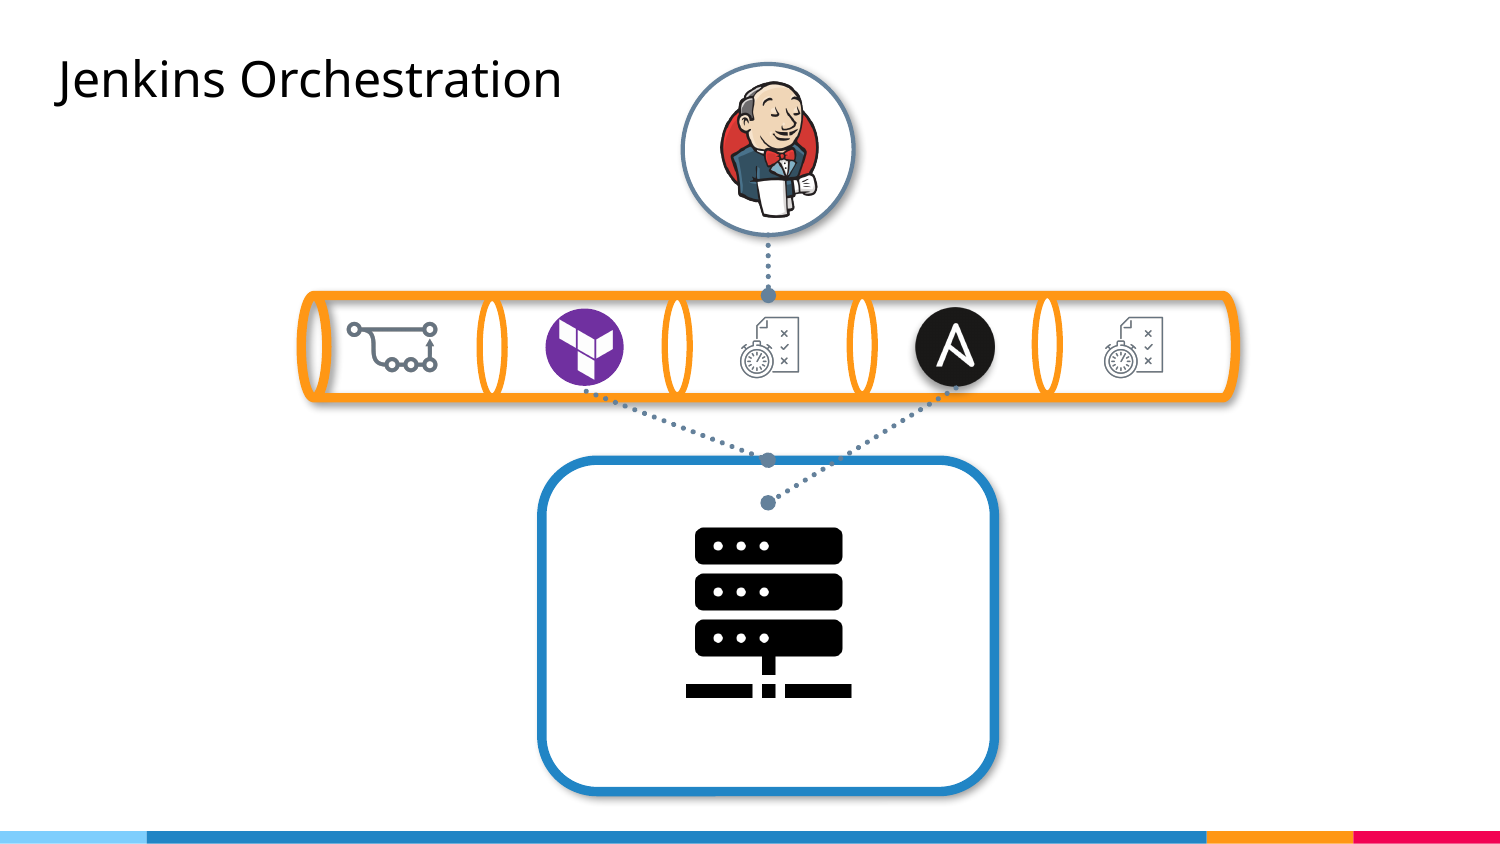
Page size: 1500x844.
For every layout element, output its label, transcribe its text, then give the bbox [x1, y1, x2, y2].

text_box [300, 294, 314, 399]
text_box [772, 294, 1236, 399]
text_box Jenkins Orchestration [44, 40, 579, 116]
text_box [767, 387, 957, 503]
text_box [469, 294, 764, 399]
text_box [541, 459, 995, 792]
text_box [545, 308, 624, 387]
picture [319, 274, 465, 420]
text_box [682, 63, 854, 236]
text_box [585, 390, 763, 461]
picture [1089, 302, 1179, 392]
picture [725, 302, 814, 390]
picture [914, 307, 995, 388]
